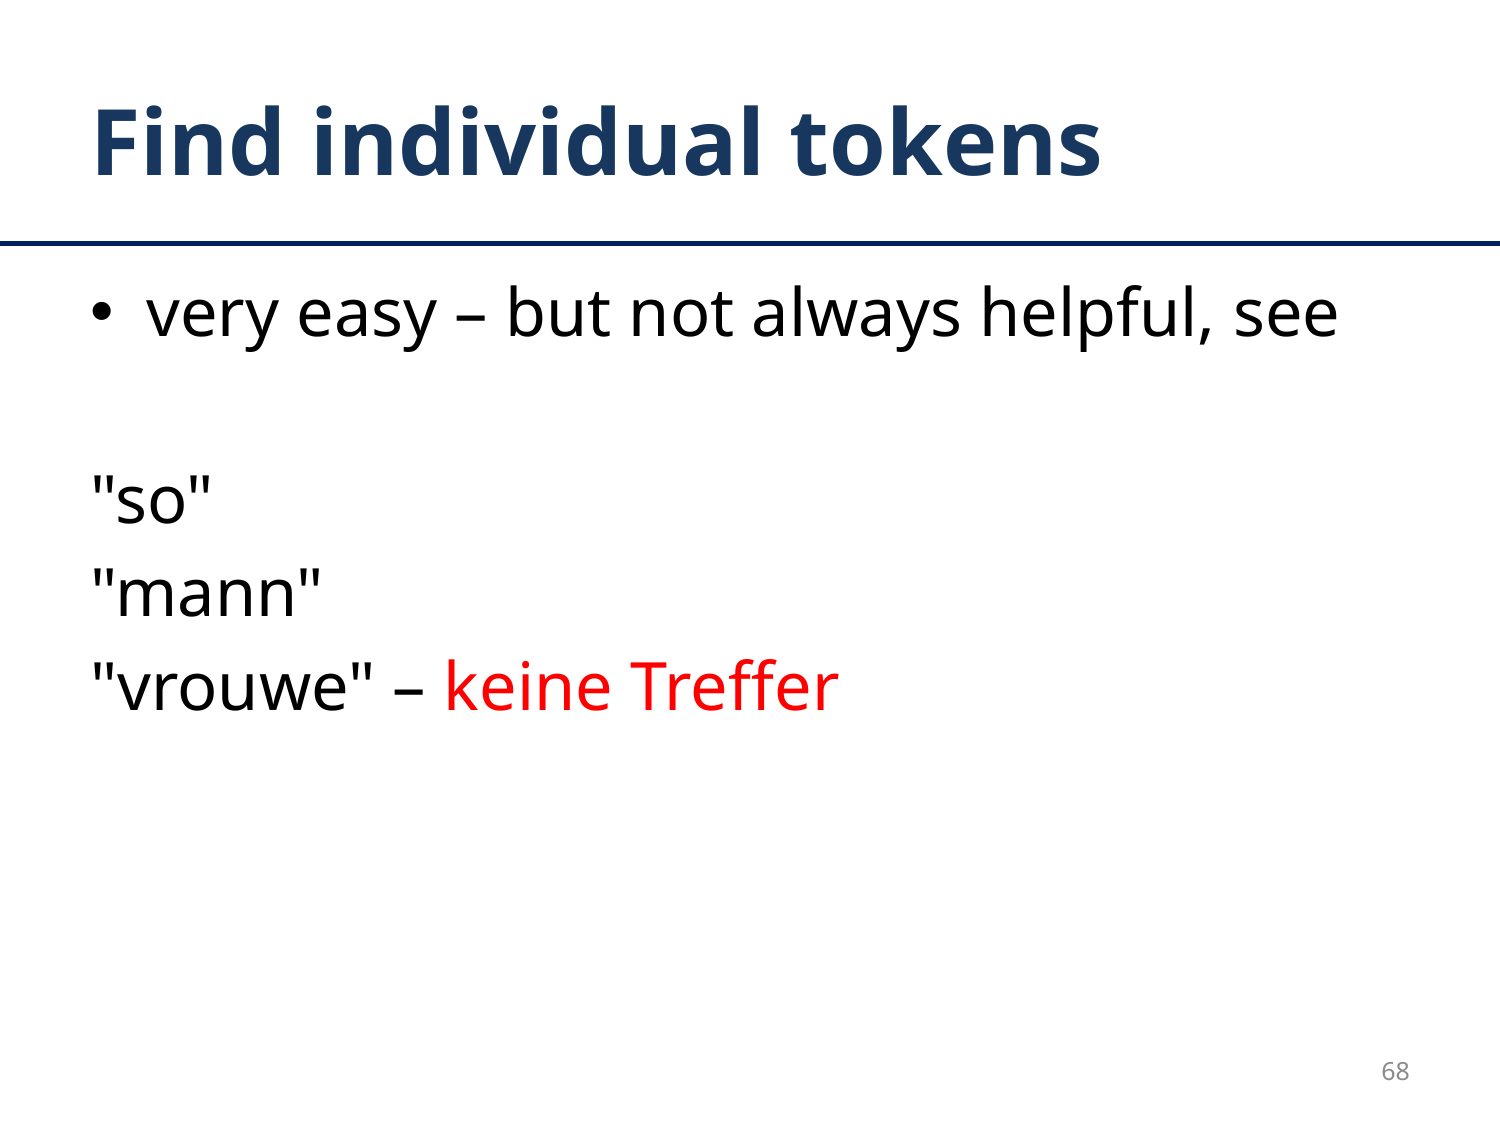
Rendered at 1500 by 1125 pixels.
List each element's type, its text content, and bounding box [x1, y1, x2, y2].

title Find individual tokens [75, 45, 1425, 233]
list very easy – but not always helpful, see "so" "mann" "vrouwe" – keine Treffer [75, 262, 1425, 1005]
slide_number 68 [1074, 1042, 1425, 1103]
